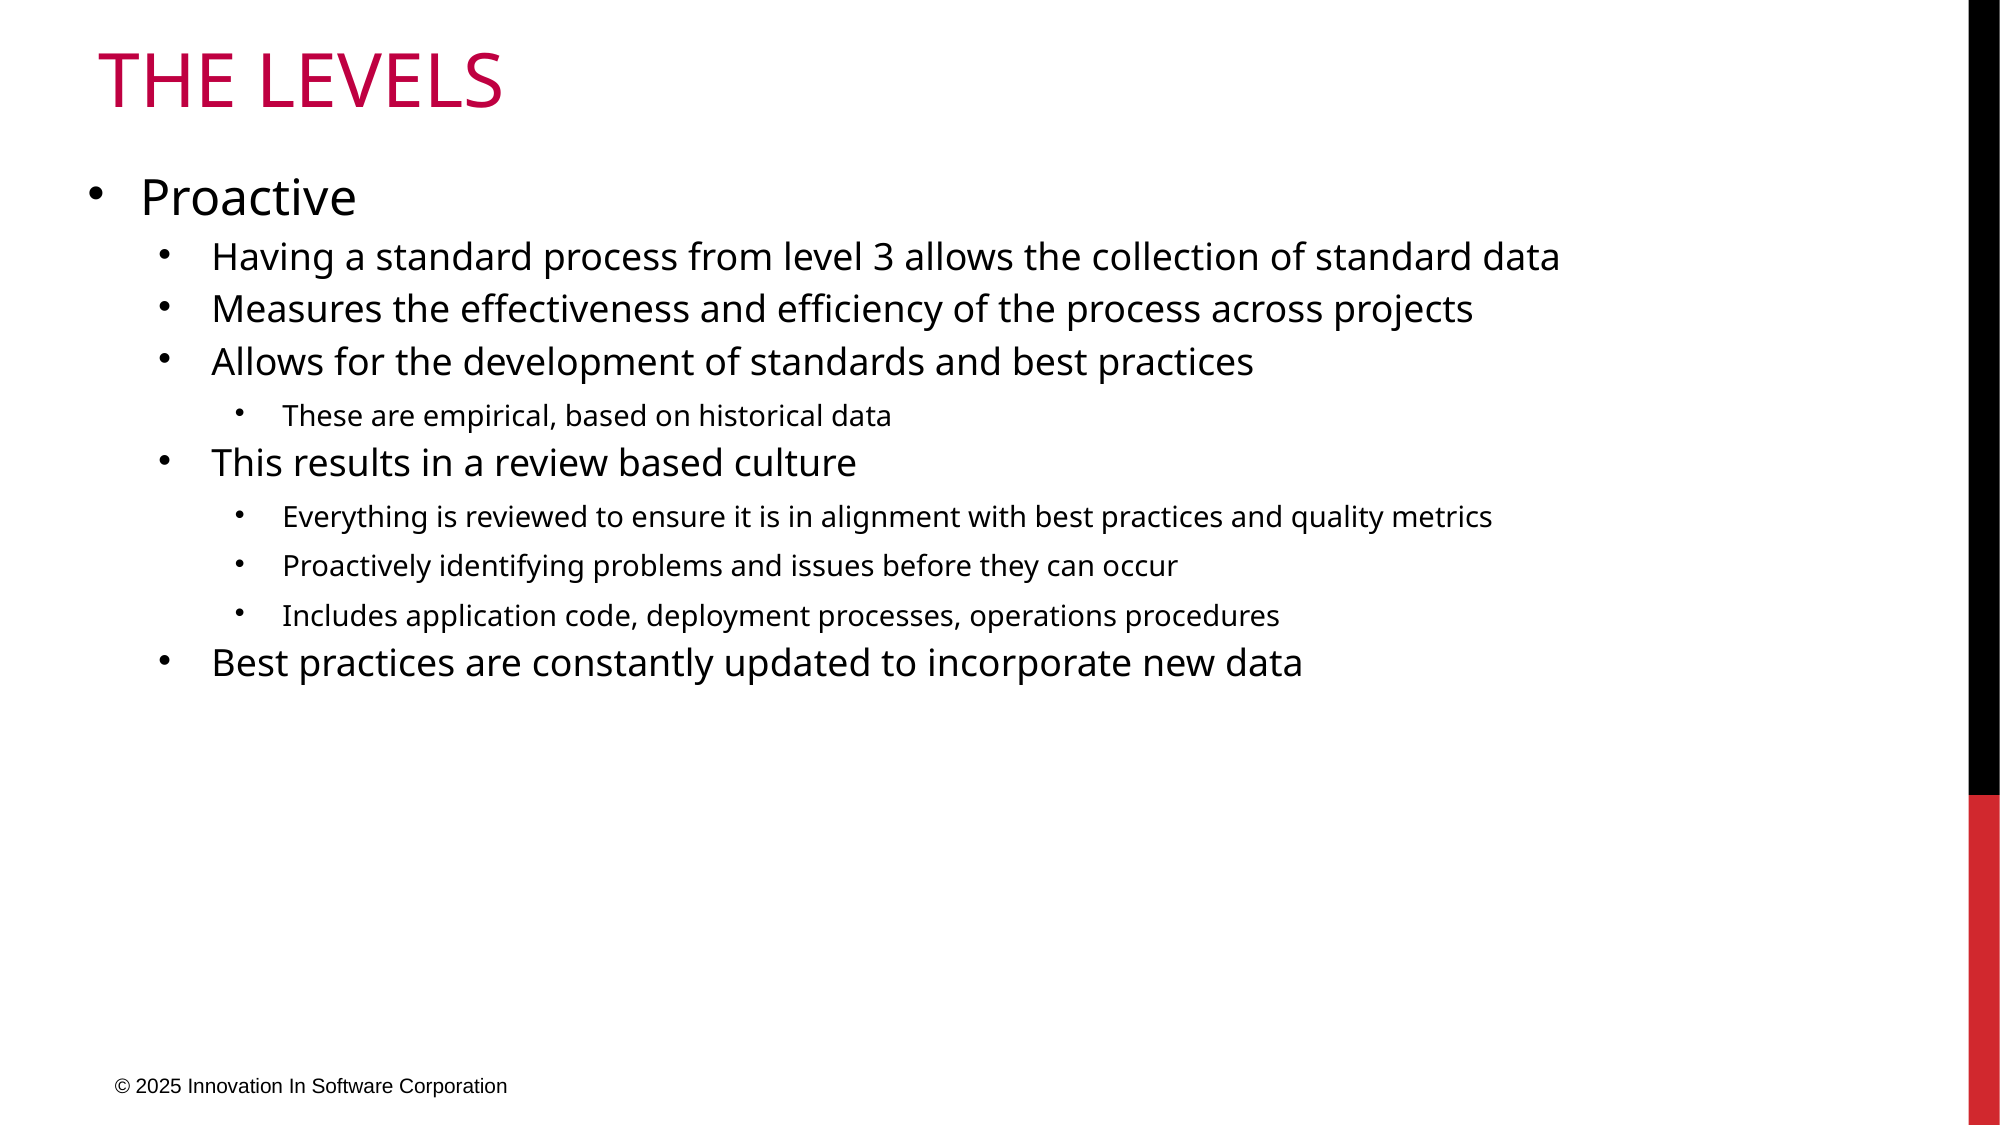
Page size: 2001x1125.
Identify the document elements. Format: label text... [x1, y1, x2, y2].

footer © 2025 Innovation In Software Corporation [99, 1065, 850, 1112]
list Proactive Having a standard process from level 3 allows the collection of standard data Measures the effectiveness and efficiency of the process across projects Allows for the development of standards and best practices These are empirical, based on historical data This results in a review based culture Everything is reviewed to ensure it is in alignment with best practices and quality metrics Proactively identifying problems and issues before they can occur Includes application code, deployment processes, operations procedures Best practices are constantly updated to incorporate new data [69, 172, 1766, 990]
title The Levels [98, 23, 1413, 143]
